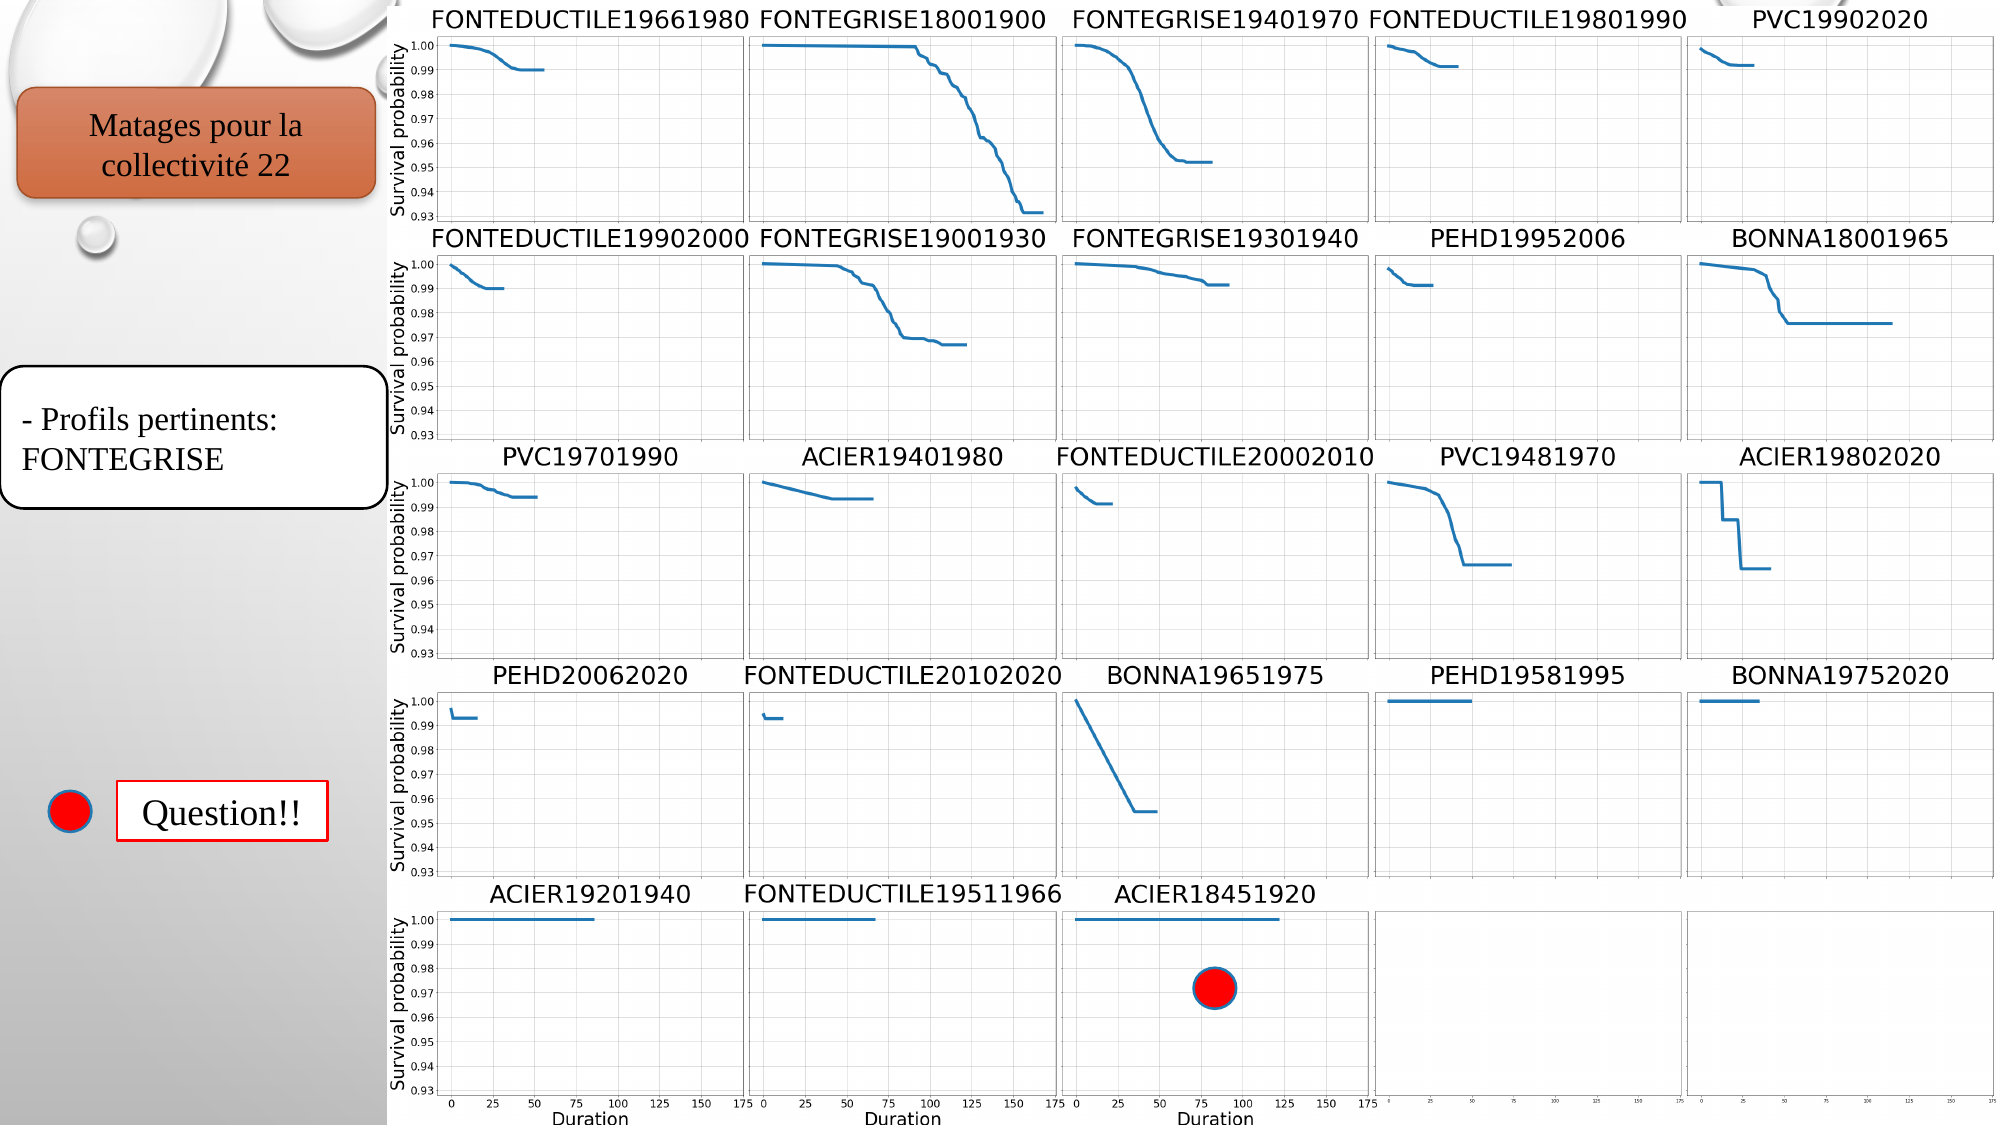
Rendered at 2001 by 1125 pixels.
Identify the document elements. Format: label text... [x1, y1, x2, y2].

text_box [47, 789, 93, 834]
text_box Question!! [116, 780, 329, 842]
text_box Matages pour la collectivité 22 [16, 86, 377, 199]
picture [0, 0, 2000, 1125]
text_box - Profils pertinents: FONTEGRISE [0, 364, 381, 510]
